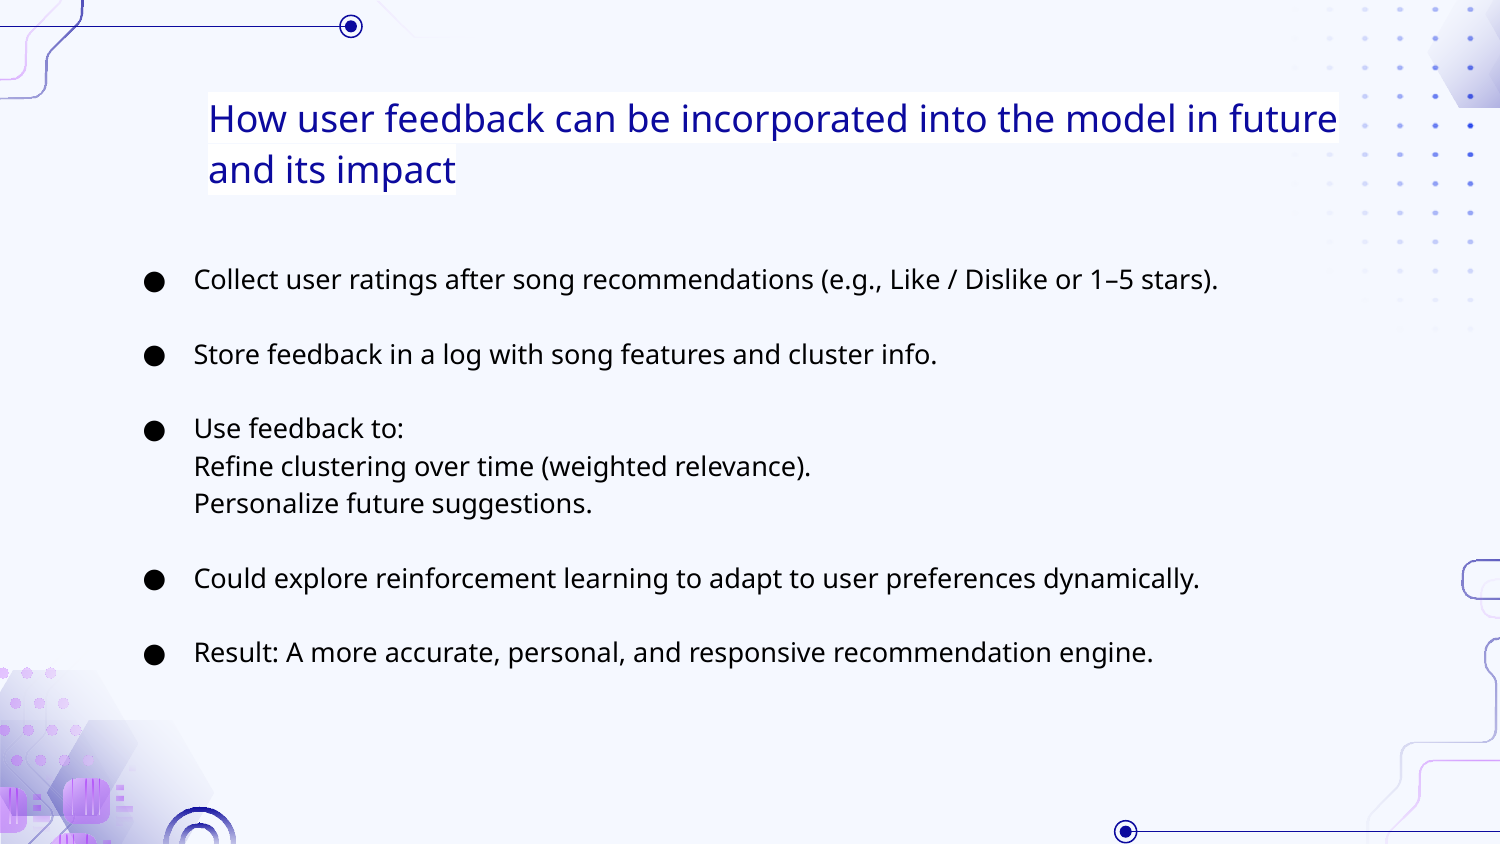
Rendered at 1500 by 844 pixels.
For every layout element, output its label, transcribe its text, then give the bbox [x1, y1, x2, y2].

title How user feedback can be incorporated into the model in future and its impact [118, 72, 1382, 155]
picture [1243, 0, 1500, 352]
subtitle Collect user ratings after song recommendations (e.g., Like / Dislike or 1–5 stars). Store feedback in a log with song features and cluster info. Use feedback to: Refine clustering over time (weighted relevance). Personalize future suggestions. Could explore reinforcement learning to adapt to user preferences dynamically. Result: A more accurate, personal, and responsive recommendation engine. [103, 155, 1397, 746]
